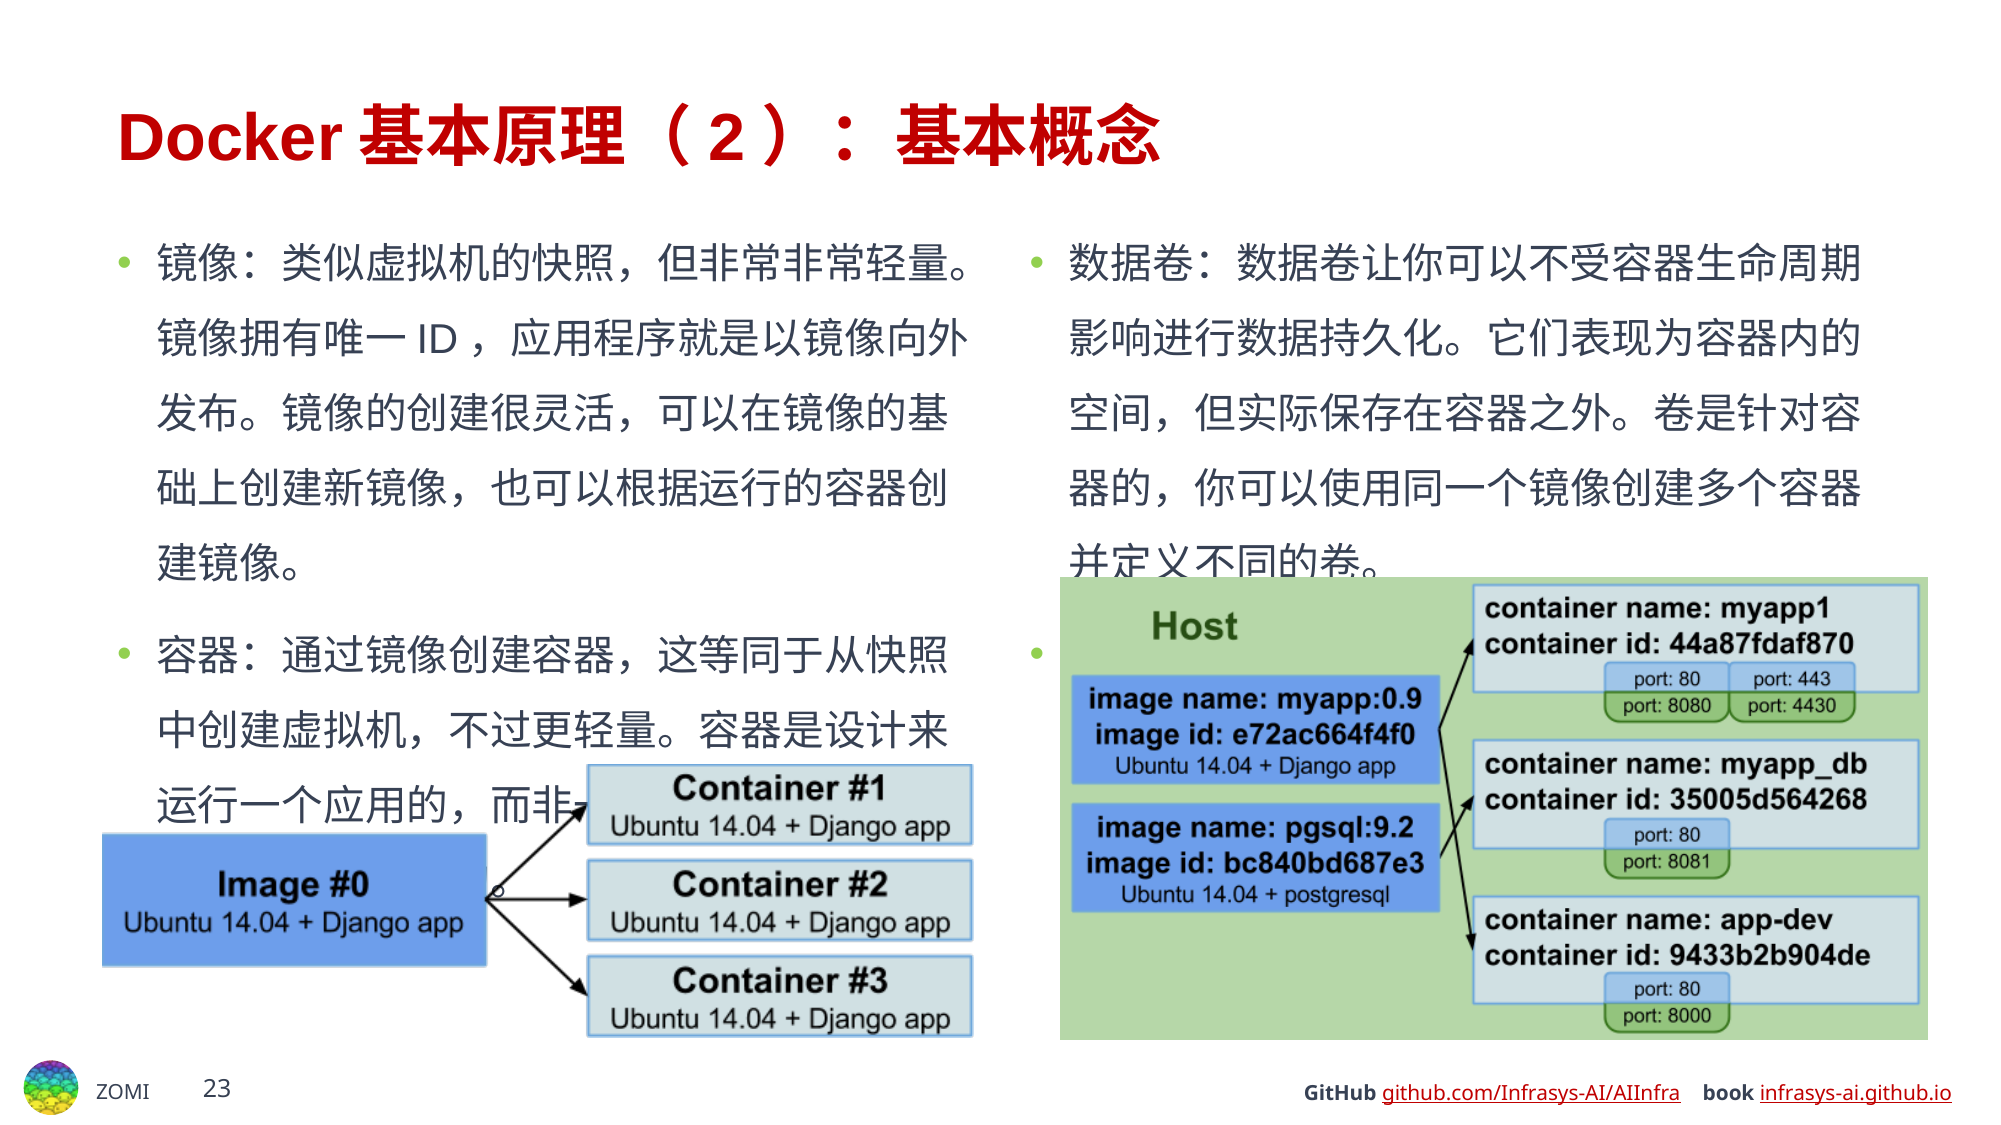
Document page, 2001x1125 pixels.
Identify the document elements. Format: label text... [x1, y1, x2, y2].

list 数据卷：数据卷让你可以不受容器生命周期影响进行数据持久化。它们表现为容器内的空间，但实际保存在容器之外。卷是针对容器的，你可以使用同一个镜像创建多个容器并定义不同的卷。 网络：容器启动时，将被分配一个随机的私有IP，其它容器可以使用这个IP地址与其进行通讯。Docker允许你在创建一个新容器时引用其它现存容器。 [1014, 204, 1901, 1044]
picture [101, 764, 974, 1038]
list 镜像：类似虚拟机的快照，但非常非常轻量。镜像拥有唯一ID，应用程序就是以镜像向外发布。镜像的创建很灵活，可以在镜像的基础上创建新镜像，也可以根据运行的容器创建镜像。 容器：通过镜像创建容器，这等同于从快照中创建虚拟机，不过更轻量。容器是设计来运行一个应用的，而非一台机器。容器应该是短暂和一次性的。 [102, 204, 989, 1044]
picture [23, 1060, 79, 1115]
picture [1060, 577, 1928, 1040]
title Docker基本原理（2）：基本概念 [102, 85, 1901, 183]
